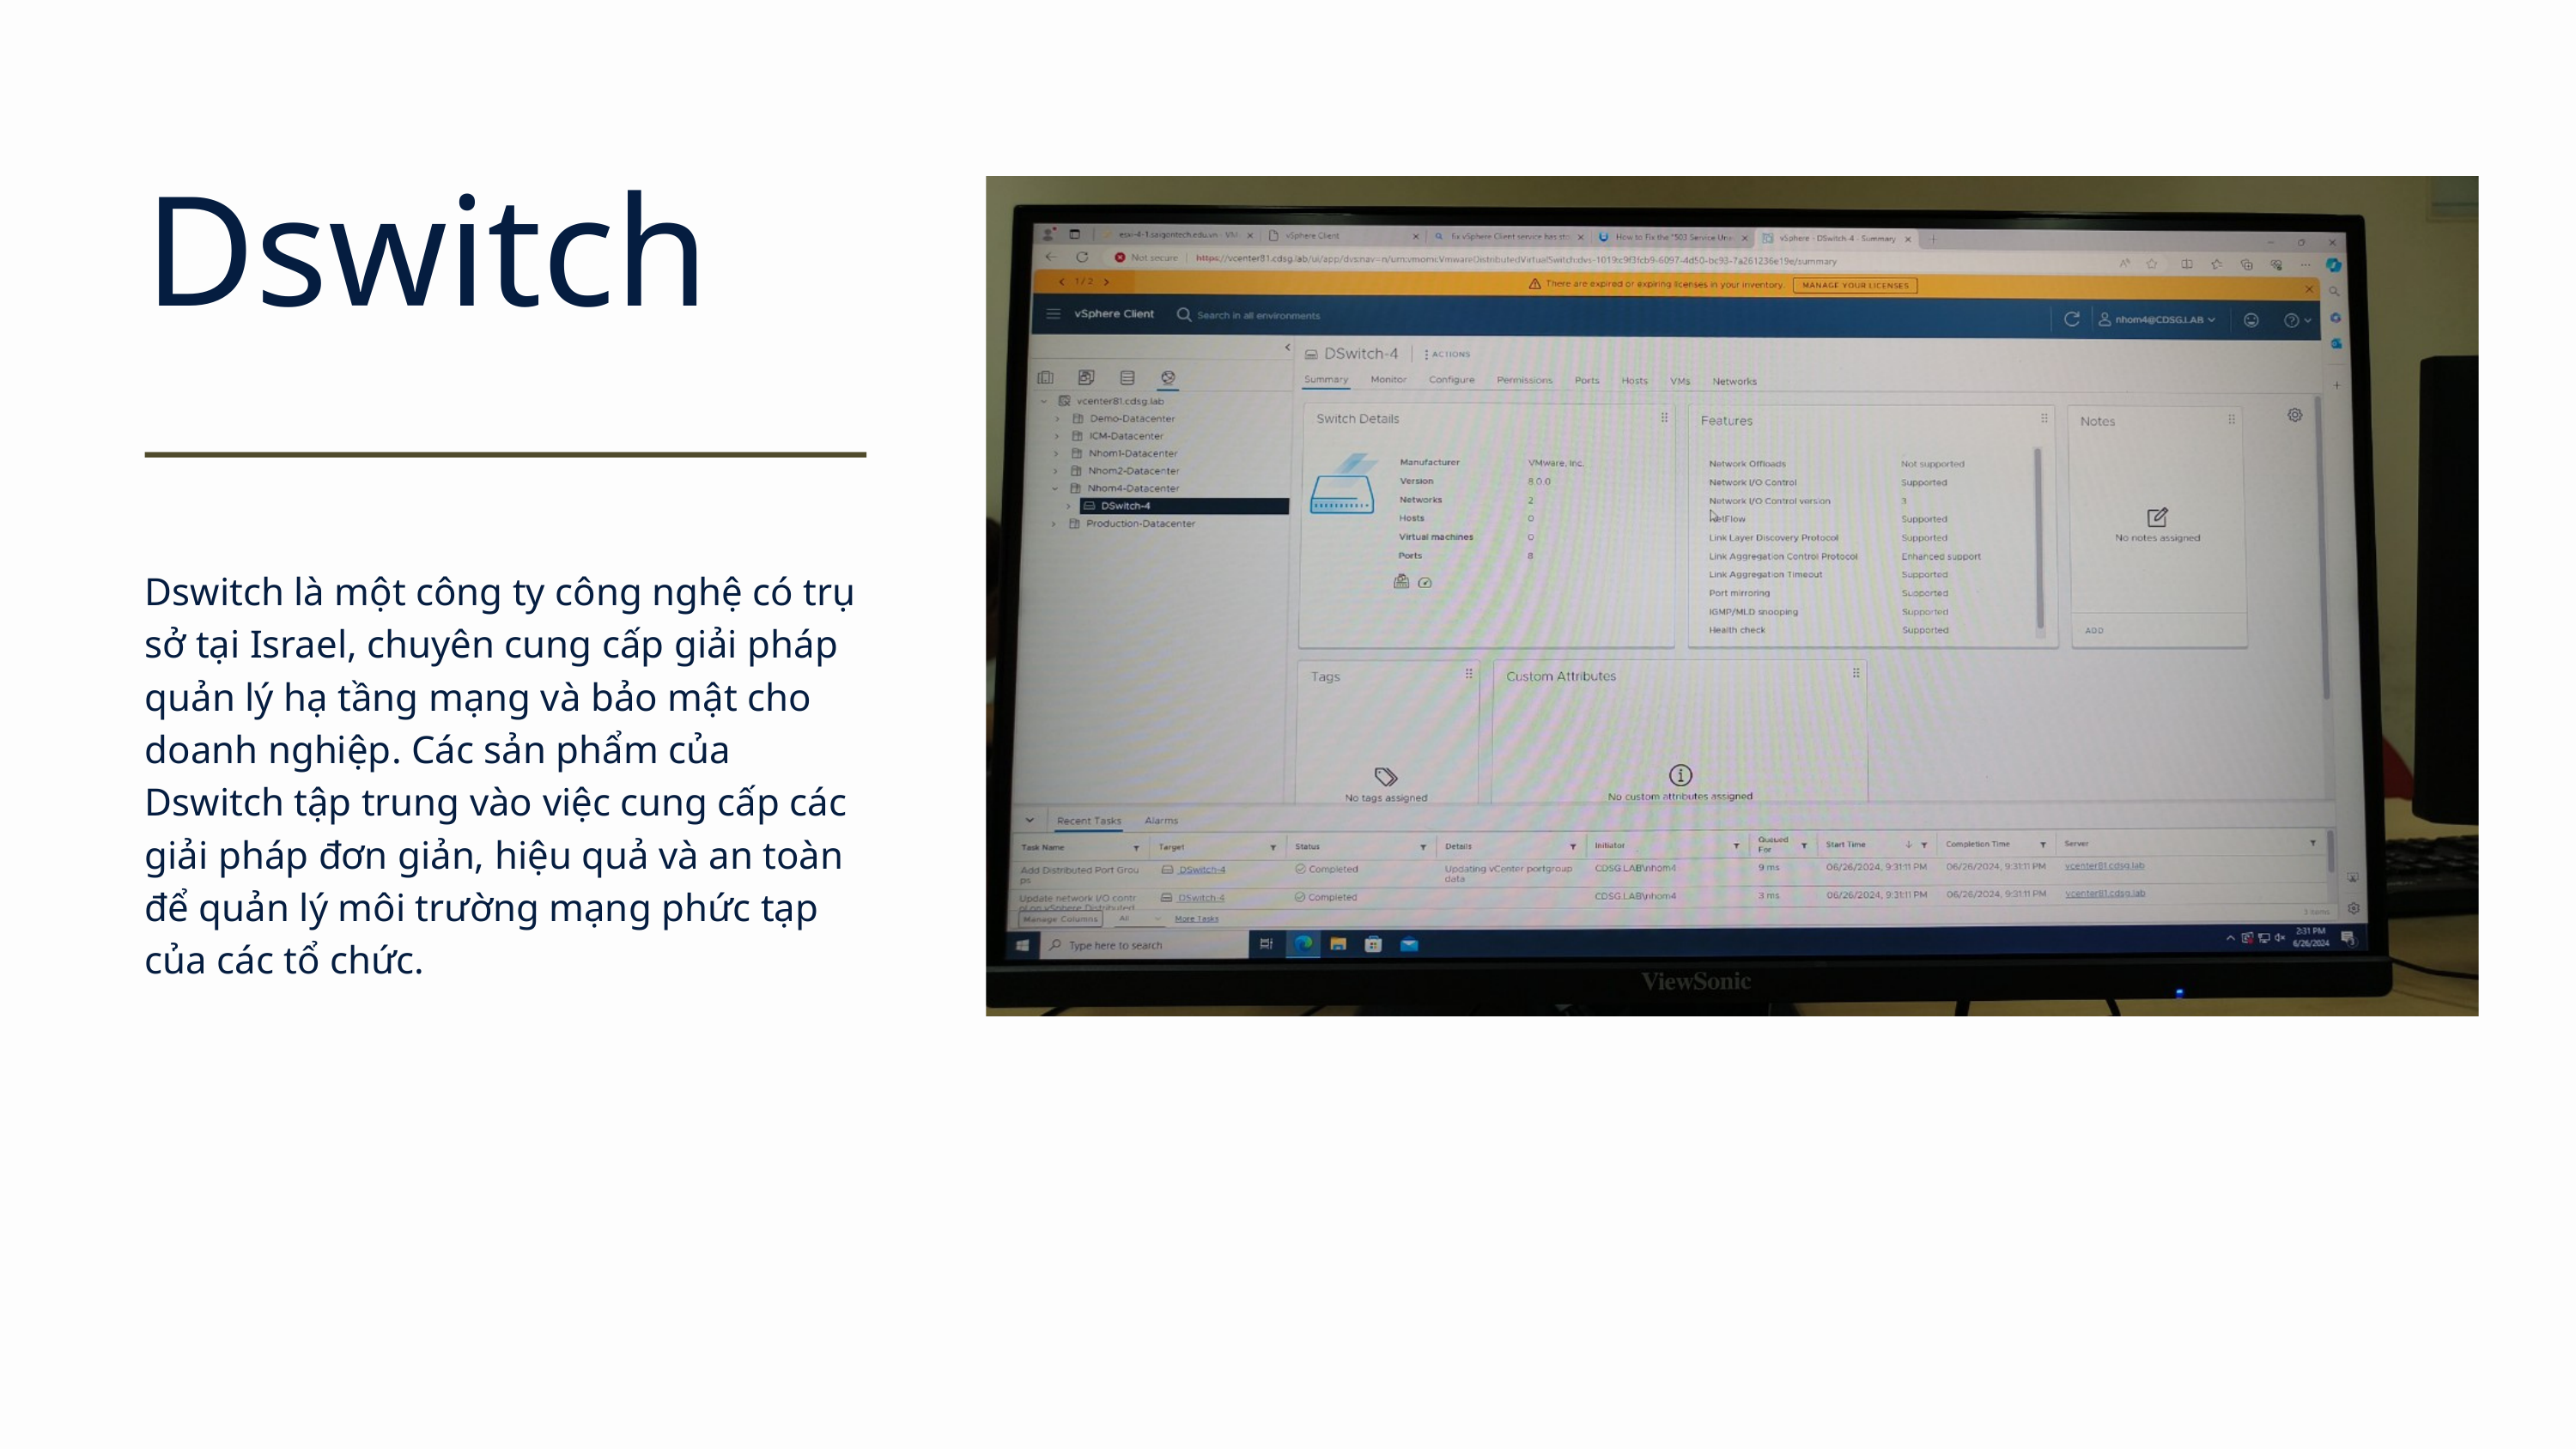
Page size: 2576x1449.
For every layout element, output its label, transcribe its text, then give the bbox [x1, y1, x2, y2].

text_box Dswitch là một công ty công nghệ có trụ sở tại Israel, chuyên cung cấp giải pháp quản lý hạ tầng mạng và bảo mật cho doanh nghiệp. Các sản phẩm của Dswitch tập trung vào việc cung cấp các giải pháp đơn giản, hiệu quả và an toàn để quản lý môi trường mạng phức tạp của các tổ chức. [144, 561, 873, 982]
text_box Dswitch [144, 177, 867, 337]
text_box [986, 176, 2479, 1016]
